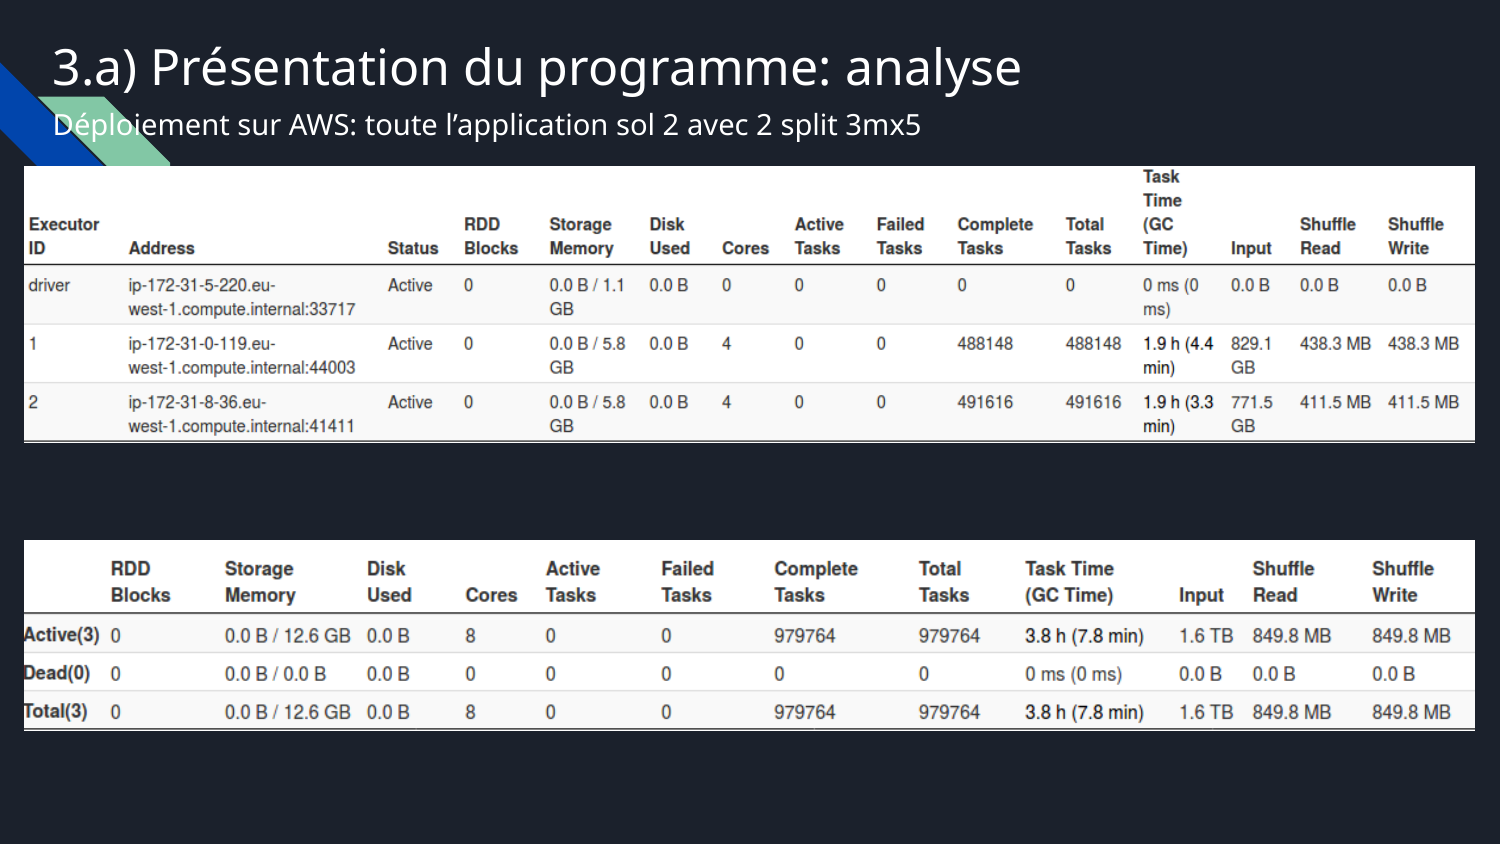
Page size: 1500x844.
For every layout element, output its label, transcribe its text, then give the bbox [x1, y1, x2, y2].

title 3.a) Présentation du programme: analyse [37, 20, 1463, 118]
picture [24, 540, 1476, 732]
text_box Déploiement sur AWS: toute l’application sol 2 avec 2 split 3mx5 [37, 91, 1283, 165]
picture [24, 166, 1476, 443]
